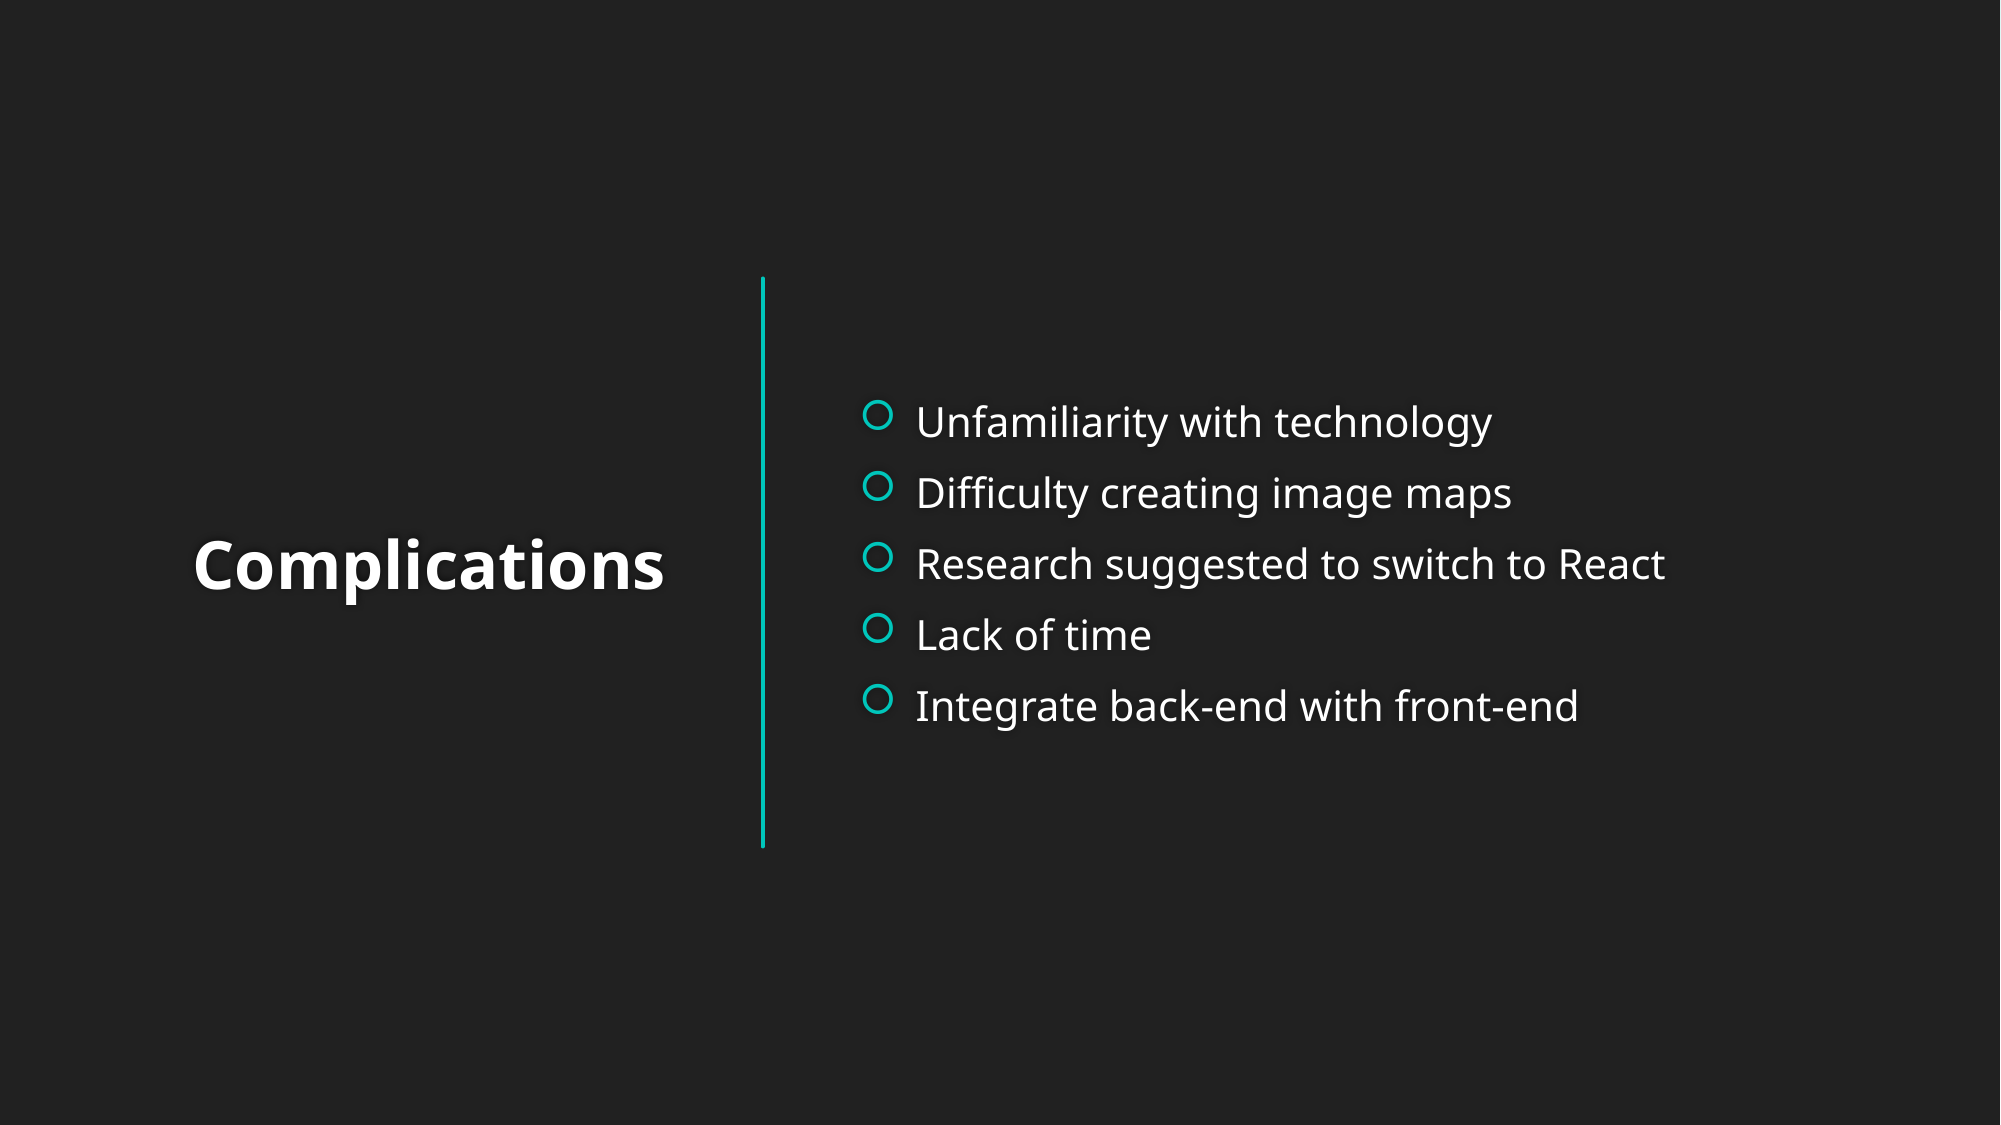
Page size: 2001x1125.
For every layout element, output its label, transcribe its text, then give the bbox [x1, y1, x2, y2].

text_box [0, 0, 2000, 1125]
list Unfamiliarity with technology Difficulty creating image maps Research suggested to switch to React Lack of time Integrate back-end with front-end [844, 199, 1842, 926]
title Complications [158, 199, 682, 926]
